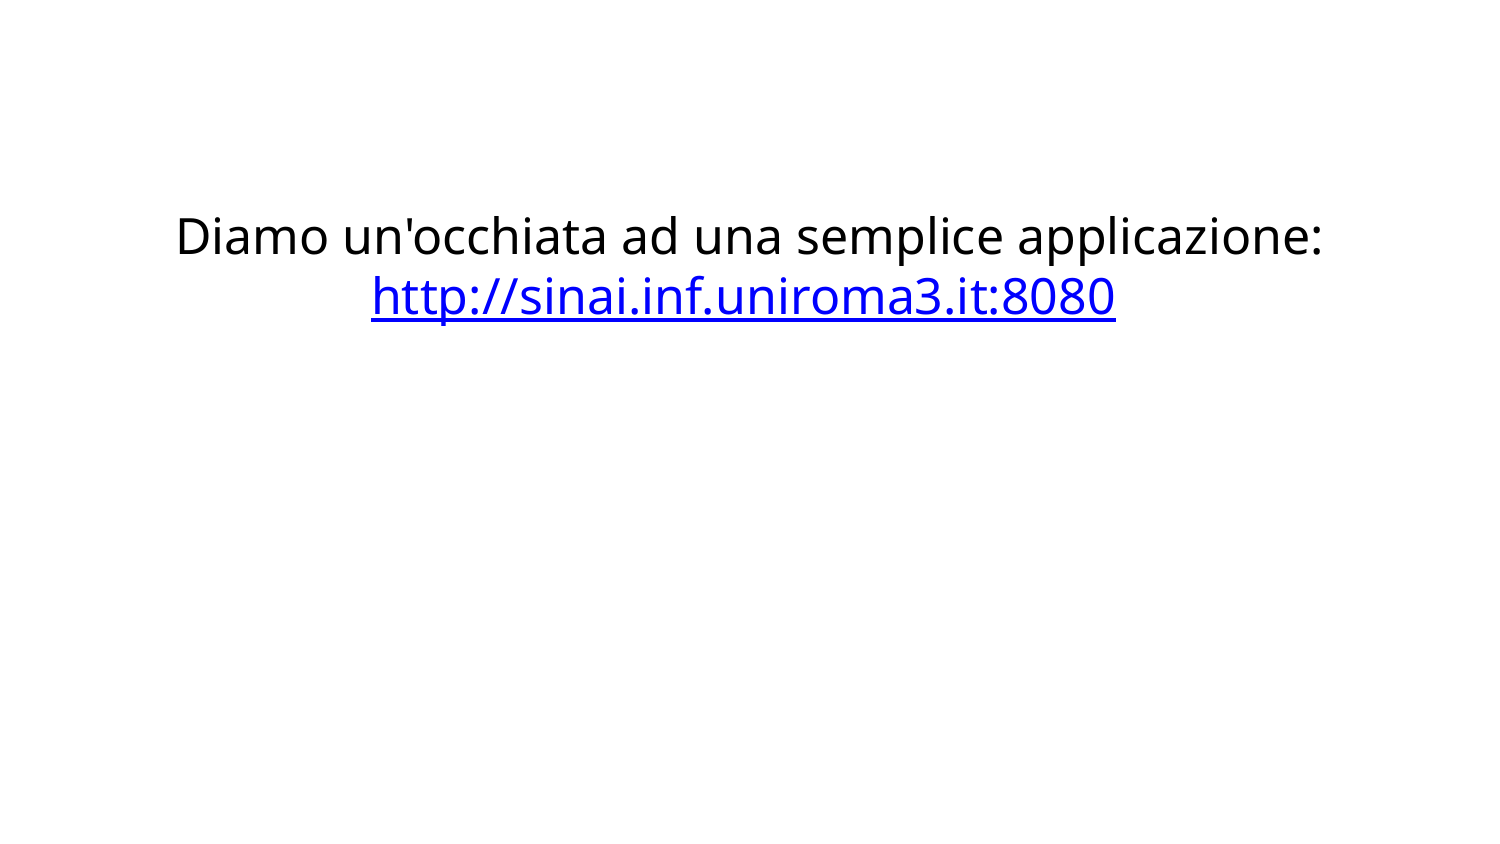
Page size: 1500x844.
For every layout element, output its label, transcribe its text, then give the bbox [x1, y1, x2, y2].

list Diamo un'occhiata ad una semplice applicazione: http://sinai.inf.uniroma3.it:8080 [75, 196, 1425, 754]
